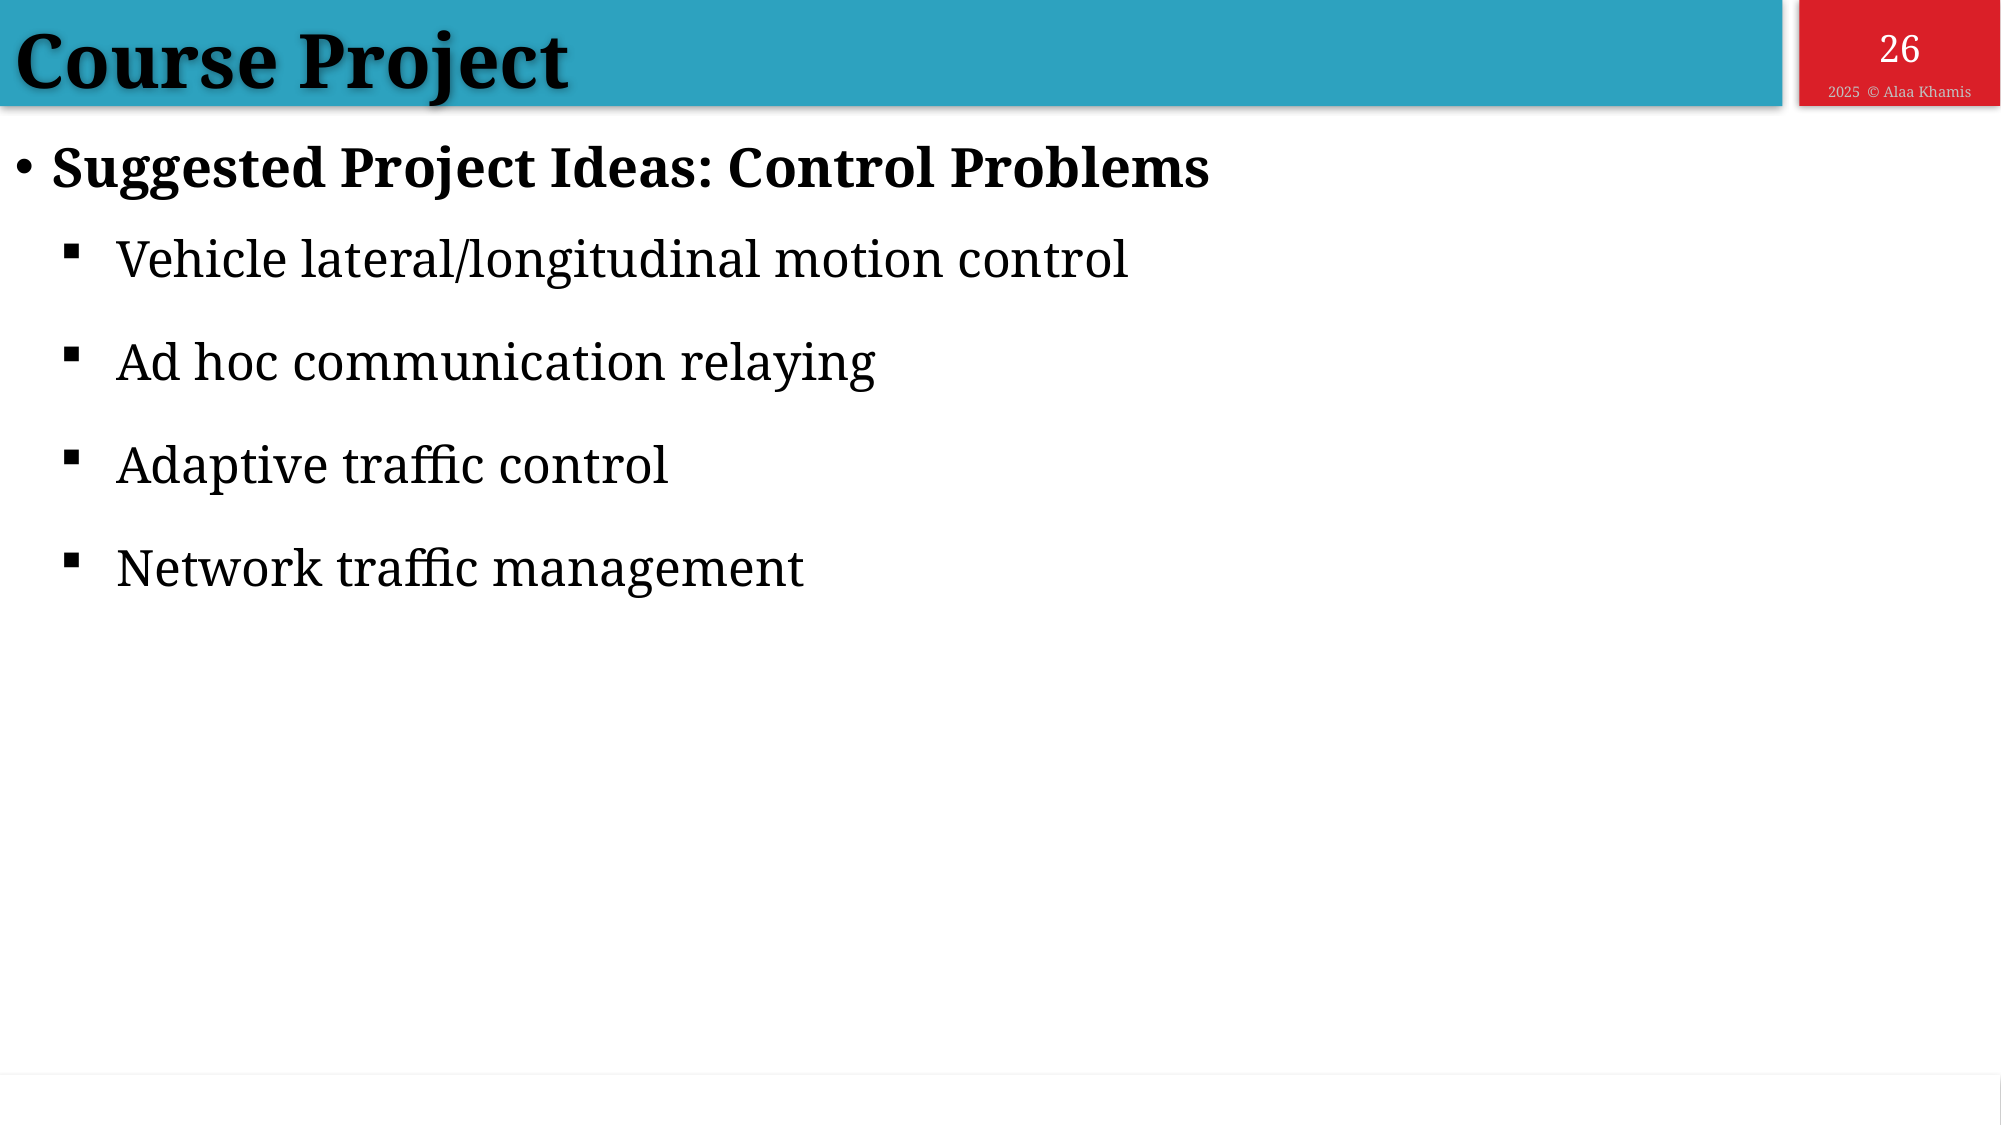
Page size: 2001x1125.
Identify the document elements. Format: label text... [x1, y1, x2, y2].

text_box Vehicle lateral/longitudinal motion control Ad hoc communication relaying Adaptive traffic control Network traffic management [45, 202, 1996, 604]
text_box Course Project [0, 0, 1753, 106]
text_box Suggested Project Ideas: Control Problems [0, 106, 2000, 206]
